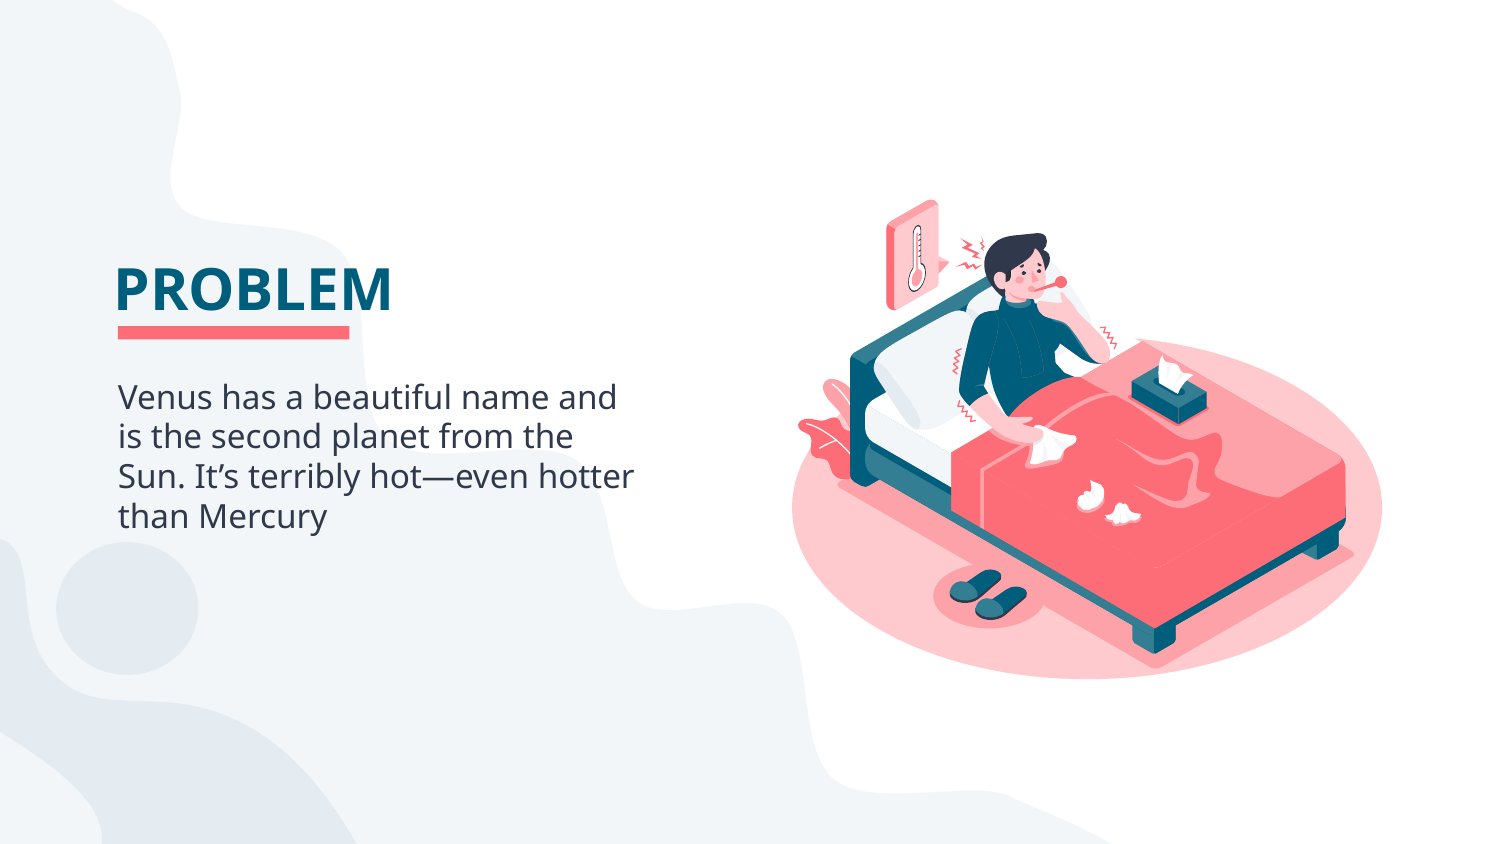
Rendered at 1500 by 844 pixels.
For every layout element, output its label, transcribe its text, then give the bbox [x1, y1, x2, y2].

text_box [117, 326, 350, 340]
title PROBLEM [98, 236, 556, 338]
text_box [791, 199, 1383, 680]
subtitle Venus has a beautiful name and is the second planet from the Sun. It’s terribly hot—even hotter than Mercury [102, 360, 665, 550]
